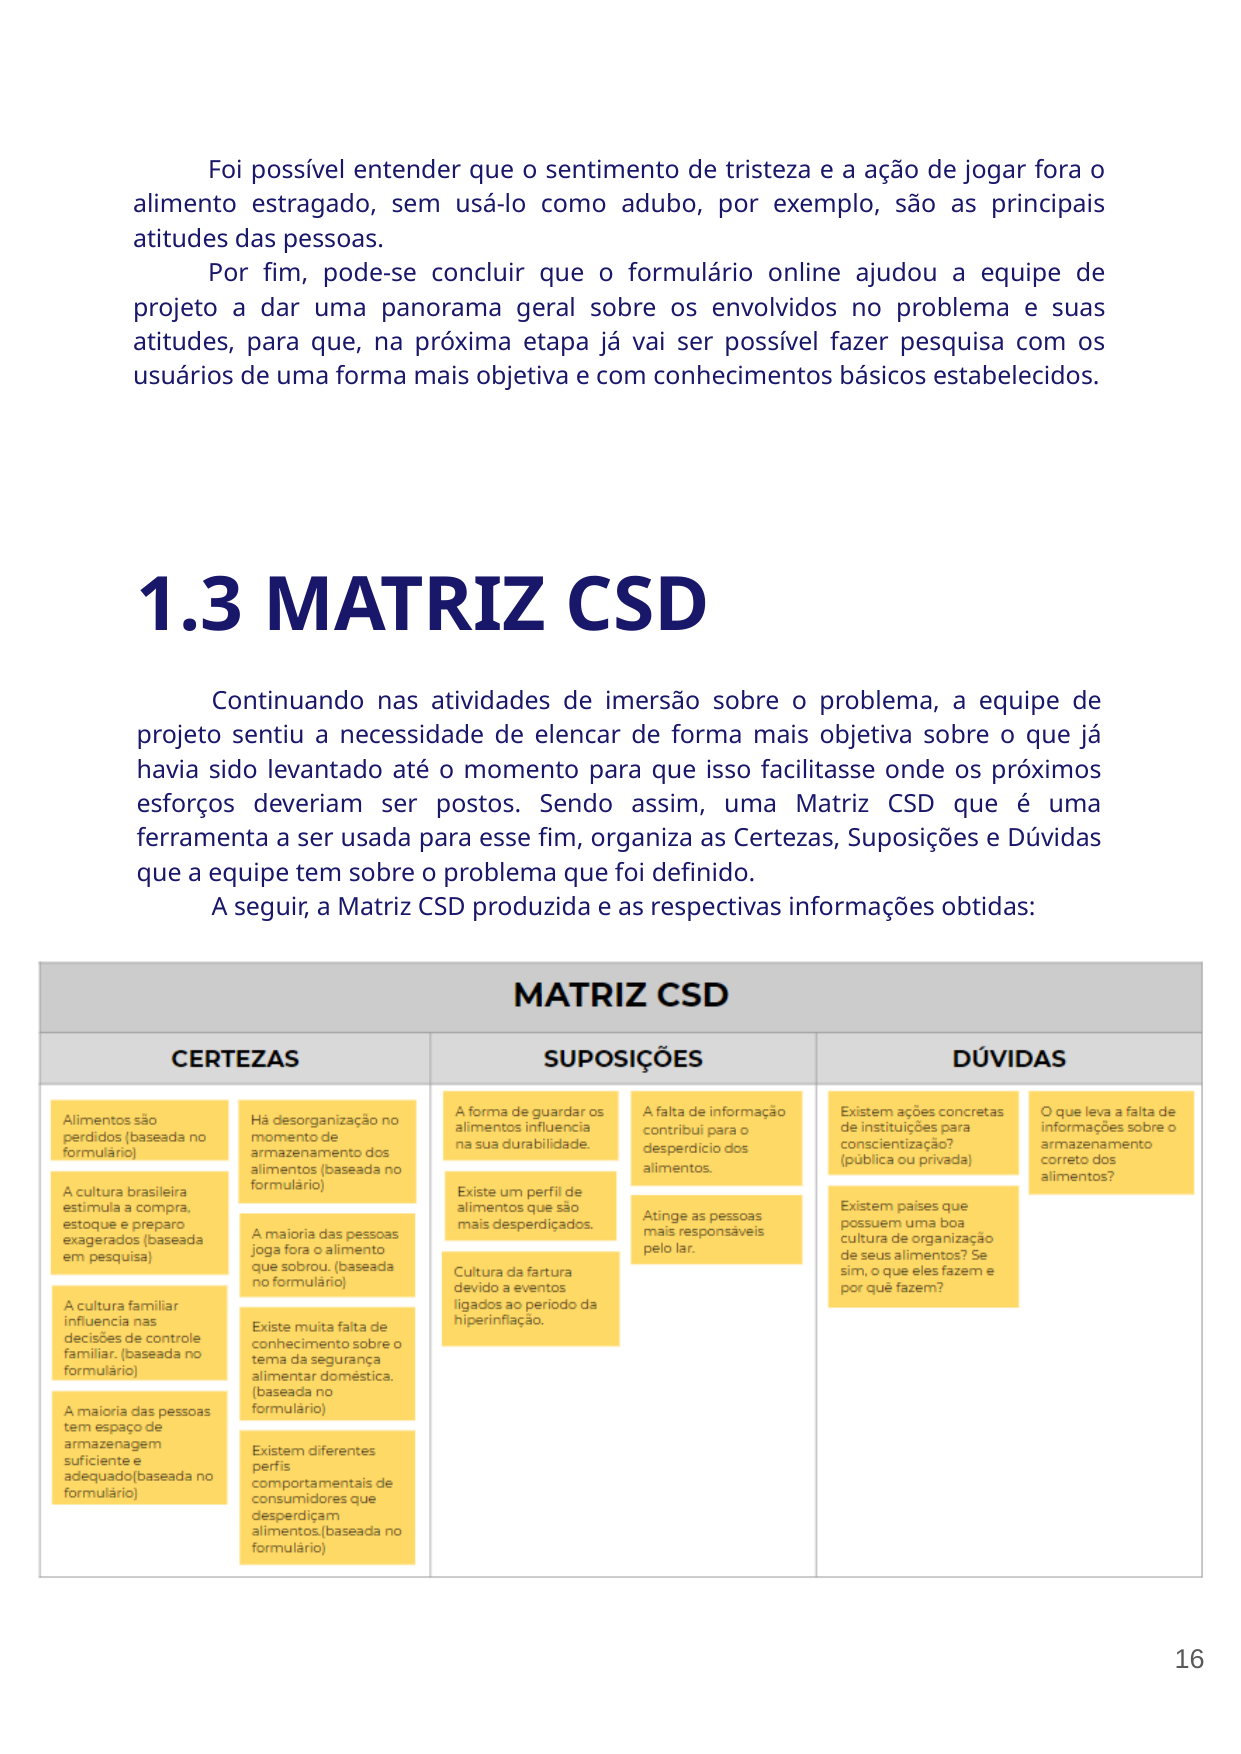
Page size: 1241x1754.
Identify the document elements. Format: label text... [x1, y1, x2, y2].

picture [29, 948, 1211, 1592]
text_box Foi possível entender que o sentimento de tristeza e a ação de jogar fora o alimento estragado, sem usá-lo como adubo, por exemplo, são as principais atitudes das pessoas. Por fim, pode-se concluir que o formulário online ajudou a equipe de projeto a dar uma panorama geral sobre os envolvidos no problema e suas atitudes, para que, na próxima etapa já vai ser possível fazer pesquisa com os usuários de uma forma mais objetiva e com conhecimentos básicos estabelecidos. [118, 133, 1122, 441]
slide_number ‹#› [1149, 1590, 1224, 1725]
text_box 1.3 MATRIZ CSD Continuando nas atividades de imersão sobre o problema, a equipe de projeto sentiu a necessidade de elencar de forma mais objetiva sobre o que já havia sido levantado até o momento para que isso facilitasse onde os próximos esforços deveriam ser postos. Sendo assim, uma Matriz CSD que é uma ferramenta a ser usada para esse fim, organiza as Certezas, Suposições e Dúvidas que a equipe tem sobre o problema que foi definido. A seguir, a Matriz CSD produzida e as respectivas informações obtidas: [121, 526, 1119, 947]
